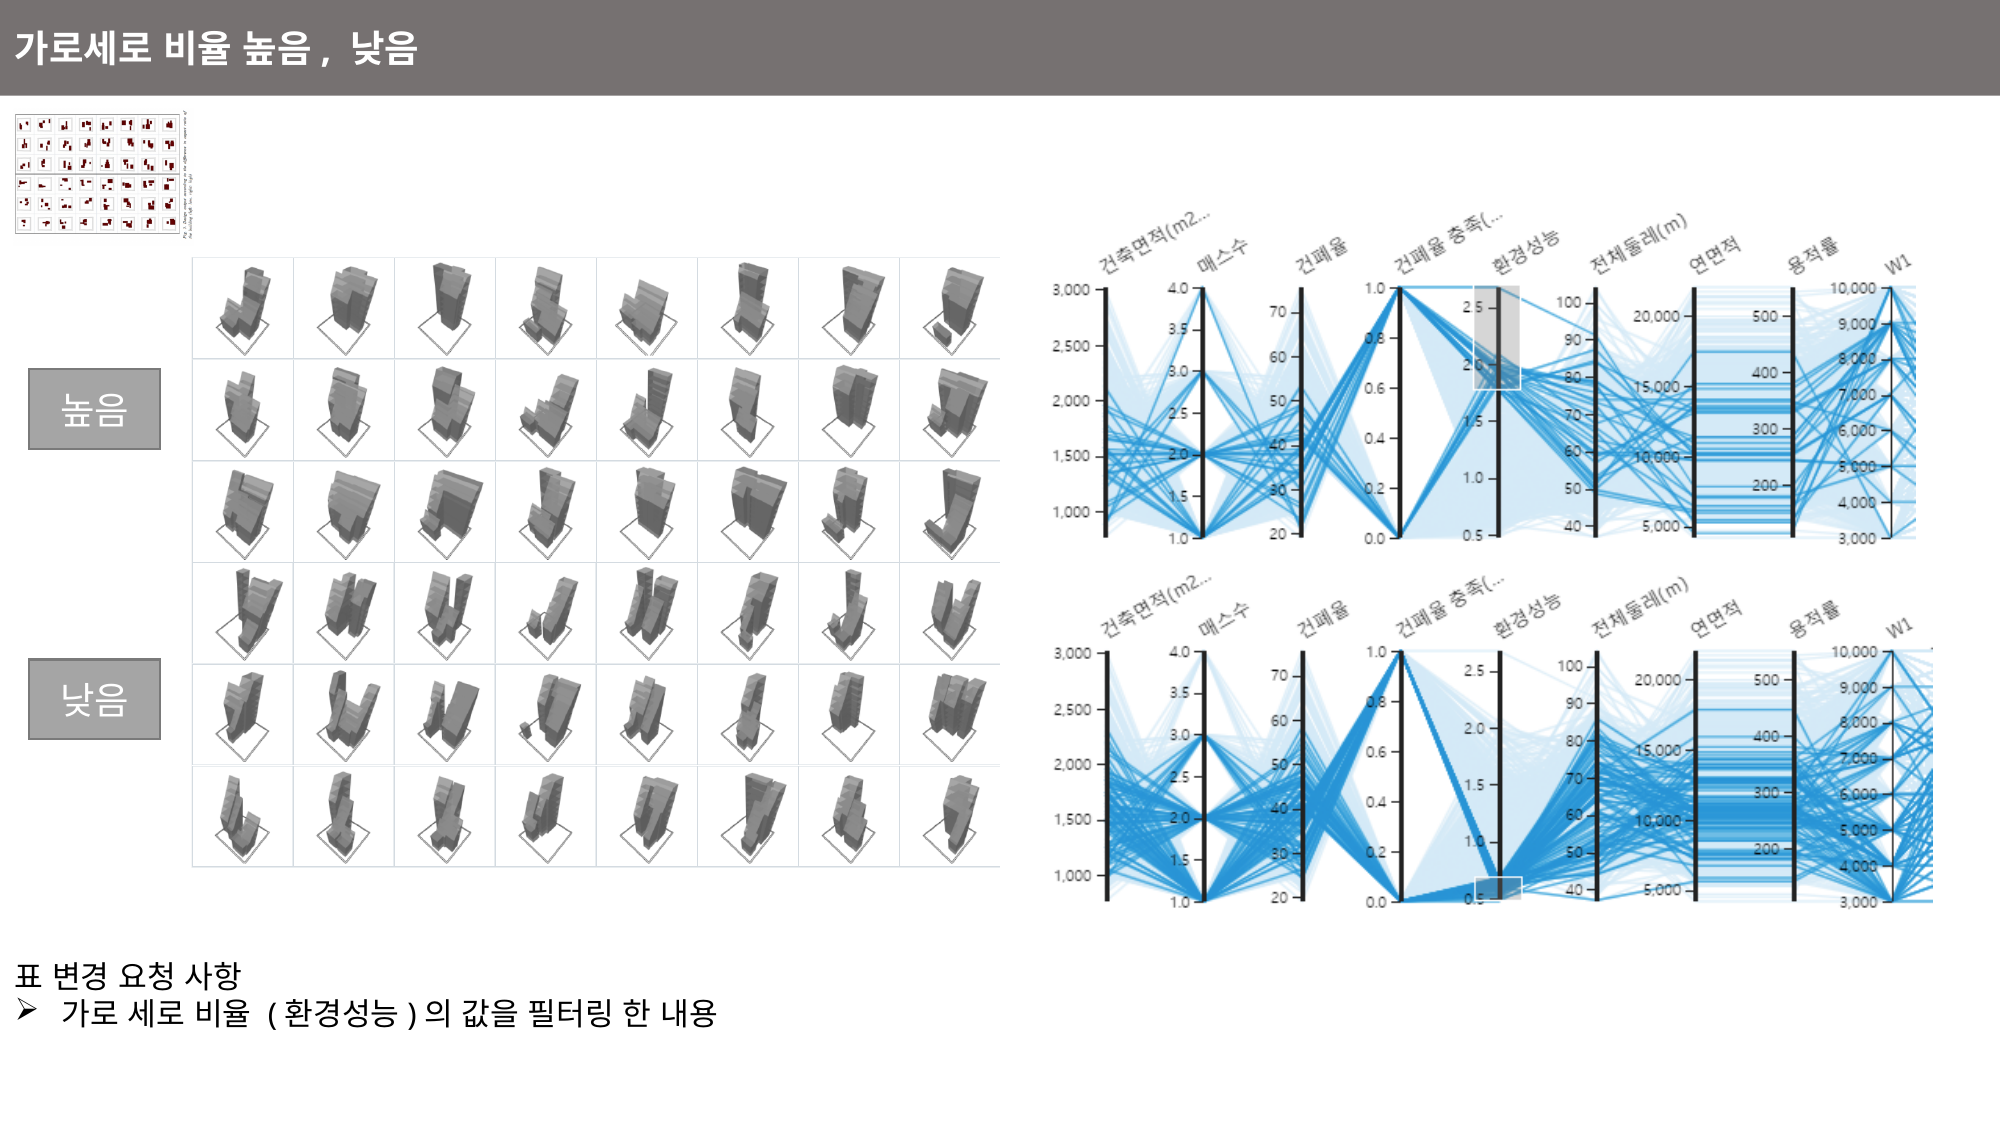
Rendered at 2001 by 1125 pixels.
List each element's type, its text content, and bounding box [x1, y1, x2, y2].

text_box 표 변경 요청 사항 가로 세로 비율 (환경성능)의 값을 필터링 한 내용 [0, 949, 2000, 1040]
picture [1041, 202, 1916, 563]
text_box 낮음 [28, 658, 161, 740]
picture [1041, 565, 1933, 922]
text_box 가로세로 비율 높음, 낮음 [0, 0, 2000, 97]
text_box 높음 [28, 368, 161, 450]
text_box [191, 257, 1000, 868]
picture [14, 87, 194, 268]
